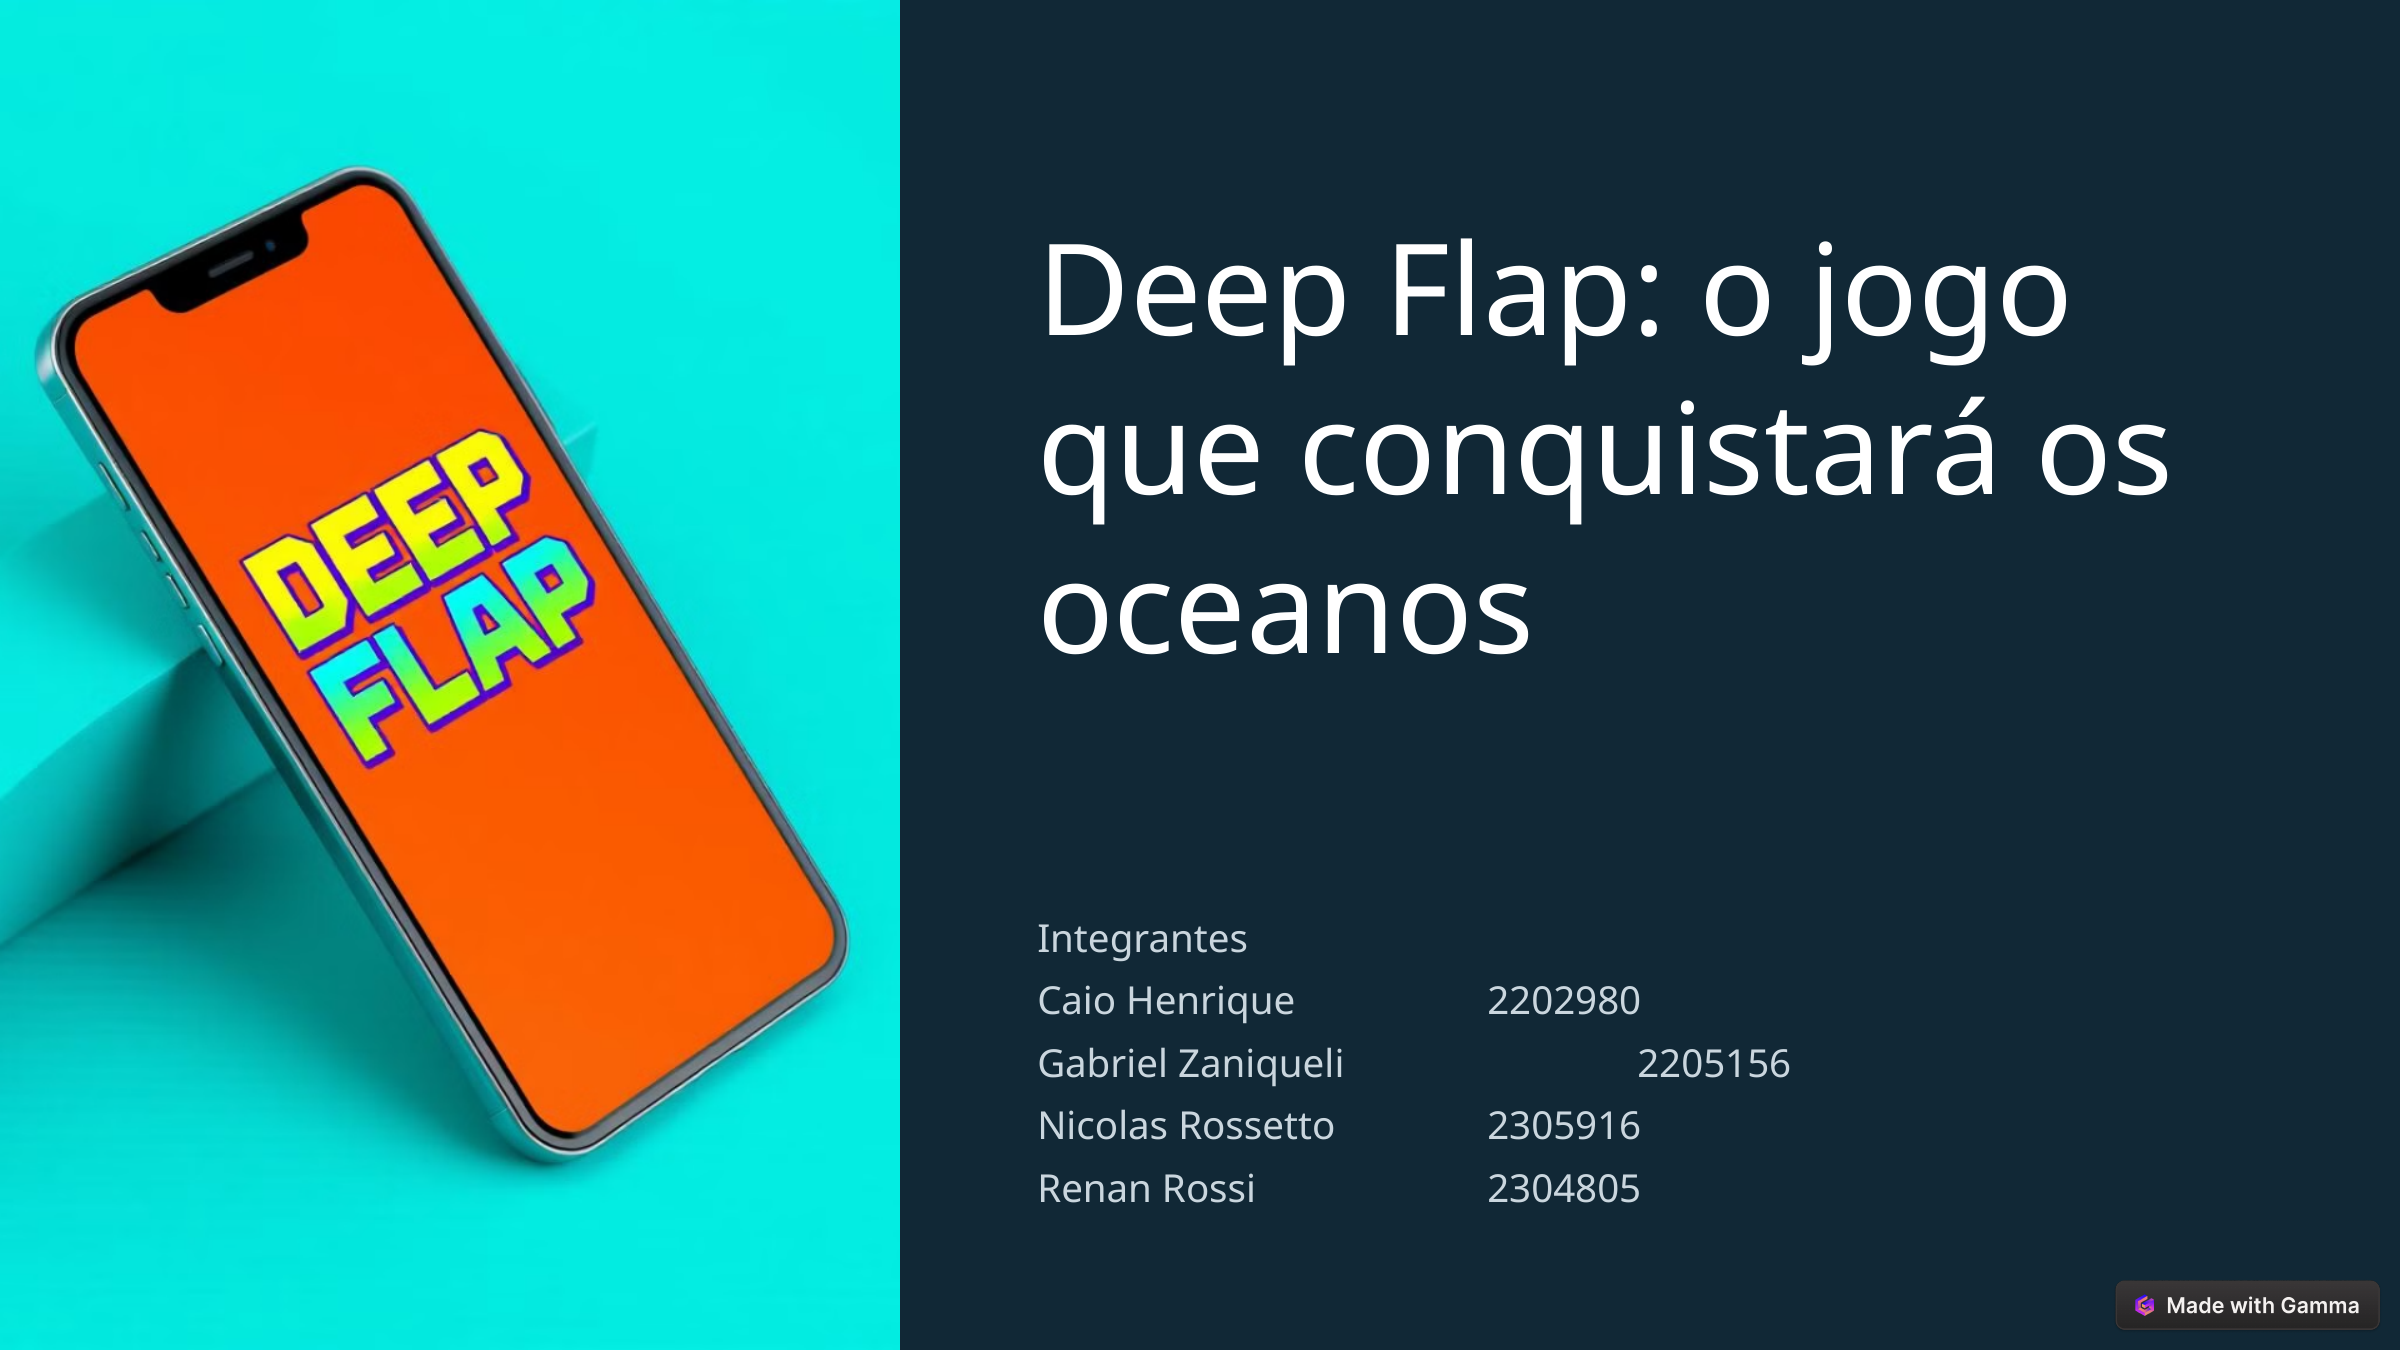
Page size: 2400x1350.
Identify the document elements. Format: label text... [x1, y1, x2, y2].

picture [0, 0, 900, 1350]
picture [2106, 1271, 2389, 1339]
text_box Integrantes Caio Henrique 2202980 Gabriel Zaniqueli 2205156 Nicolas Rossetto 2305916 Renan Rossi 2304805 [1037, 897, 2263, 1149]
text_box Deep Flap: o jogo que conquistará os oceanos [1037, 201, 2263, 839]
